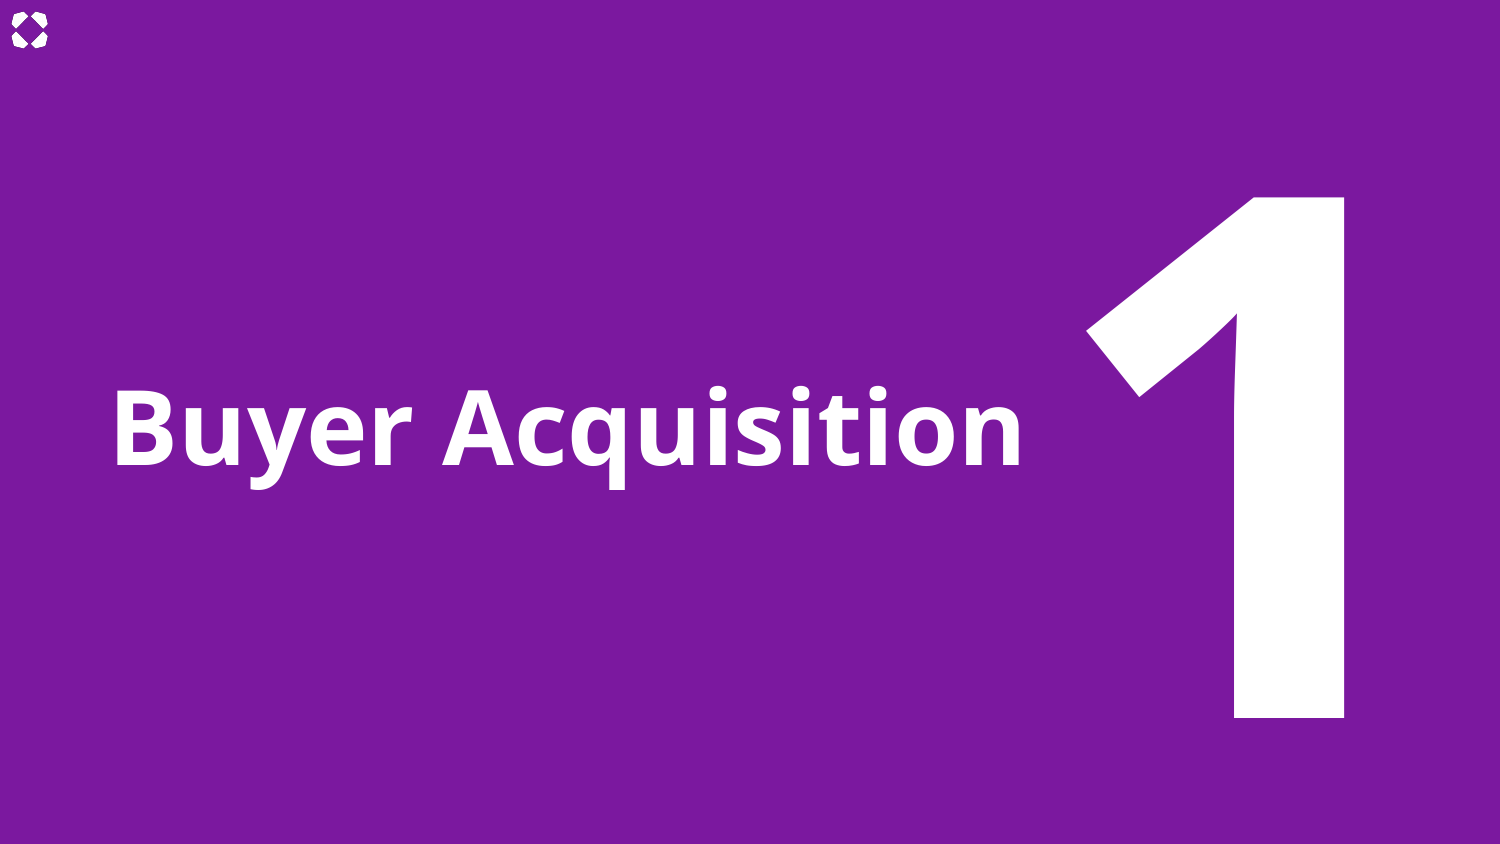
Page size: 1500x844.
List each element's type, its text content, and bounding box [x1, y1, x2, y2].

picture [9, 9, 51, 51]
title 1 [934, 0, 1500, 844]
title Buyer Acquisition [93, 360, 934, 525]
